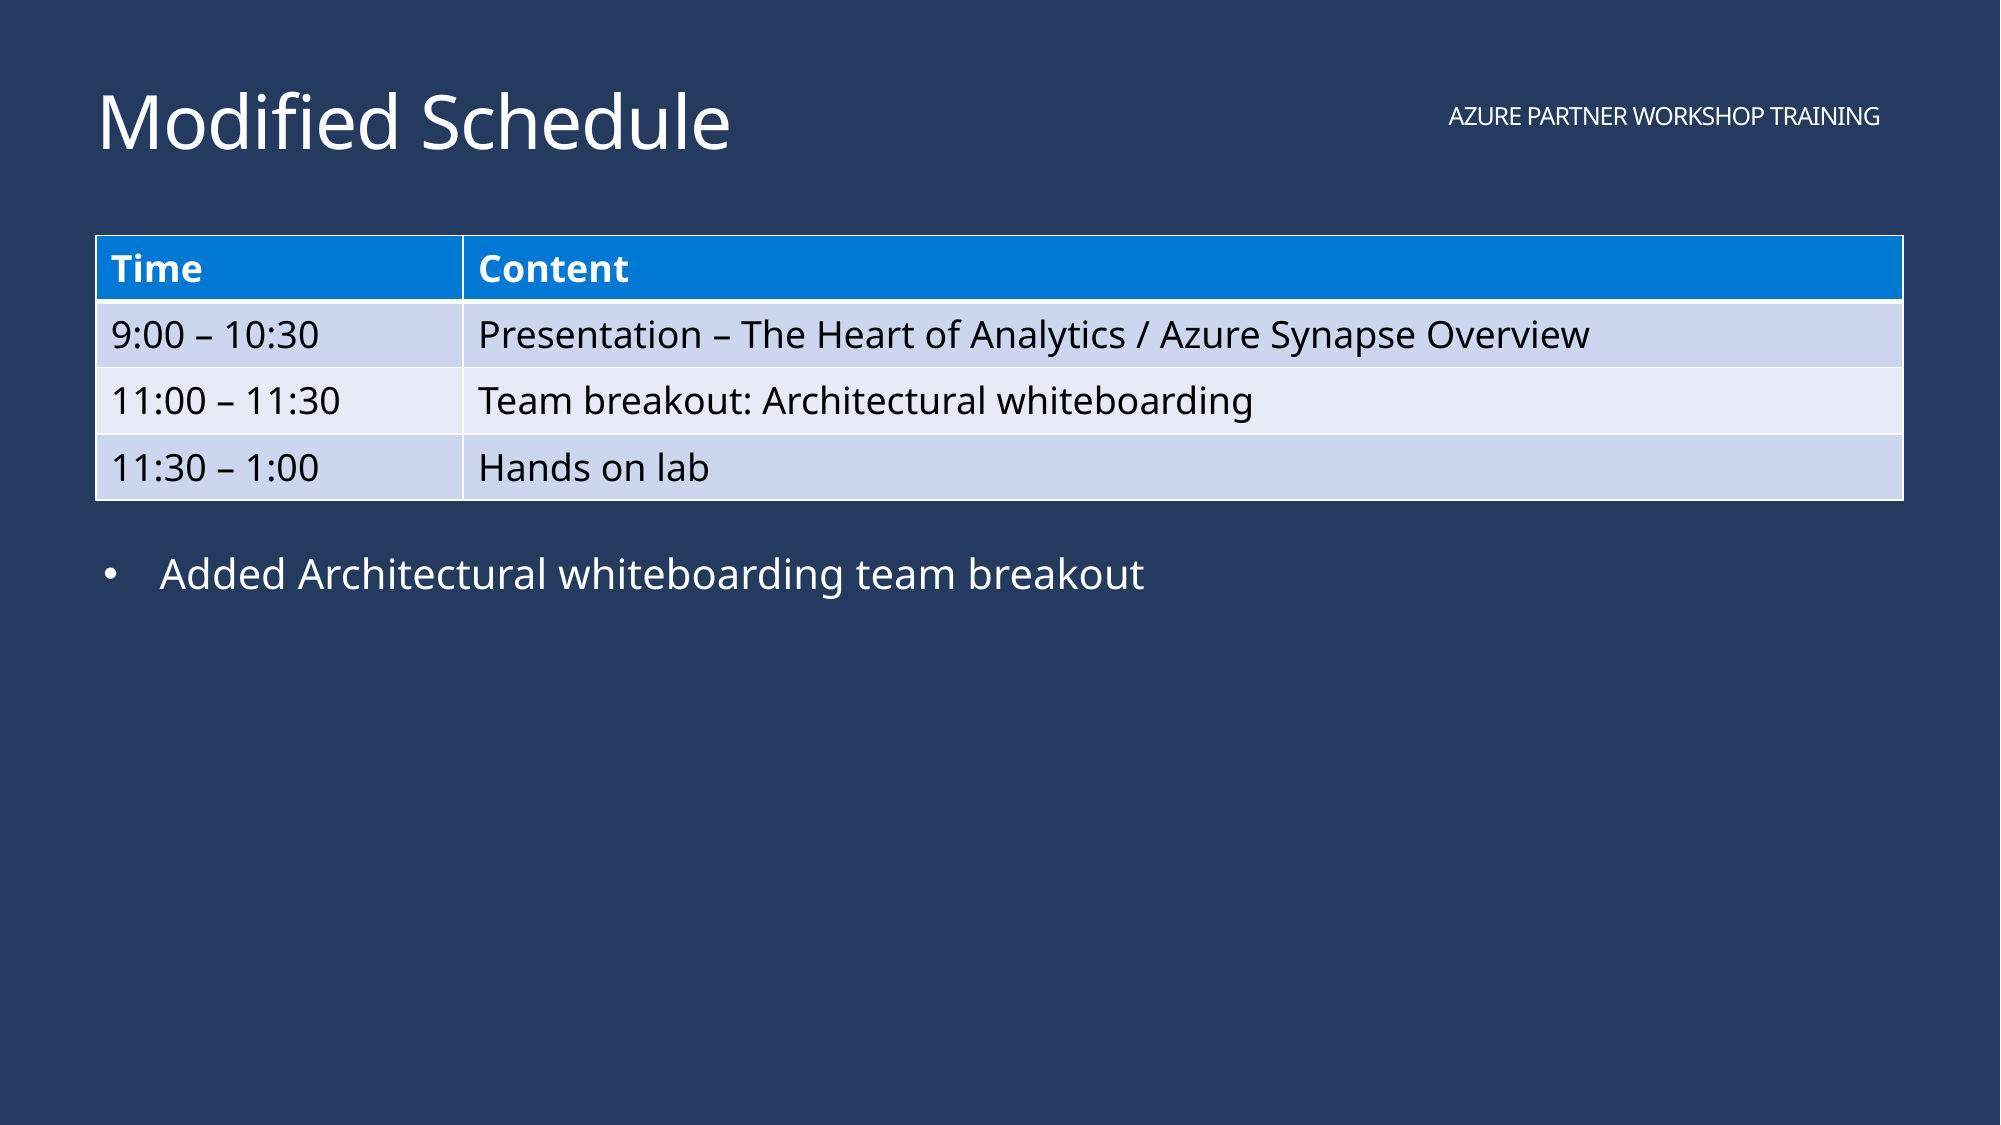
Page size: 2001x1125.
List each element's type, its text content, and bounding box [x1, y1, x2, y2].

title Modified Schedule [96, 75, 1904, 166]
table_cell Team breakout: Architectural whiteboarding [464, 368, 1902, 433]
table_cell Presentation – The Heart of Analytics / Azure Synapse Overview [464, 304, 1902, 367]
table_cell 9:00 – 10:30 [97, 304, 462, 367]
table_cell Hands on lab [464, 435, 1902, 499]
table_header Time [97, 236, 462, 299]
text_box Added Architectural whiteboarding team breakout [103, 547, 1680, 598]
table_cell 11:30 – 1:00 [97, 435, 462, 499]
table_cell 11:00 – 11:30 [97, 368, 462, 433]
table_header Content [464, 236, 1902, 299]
